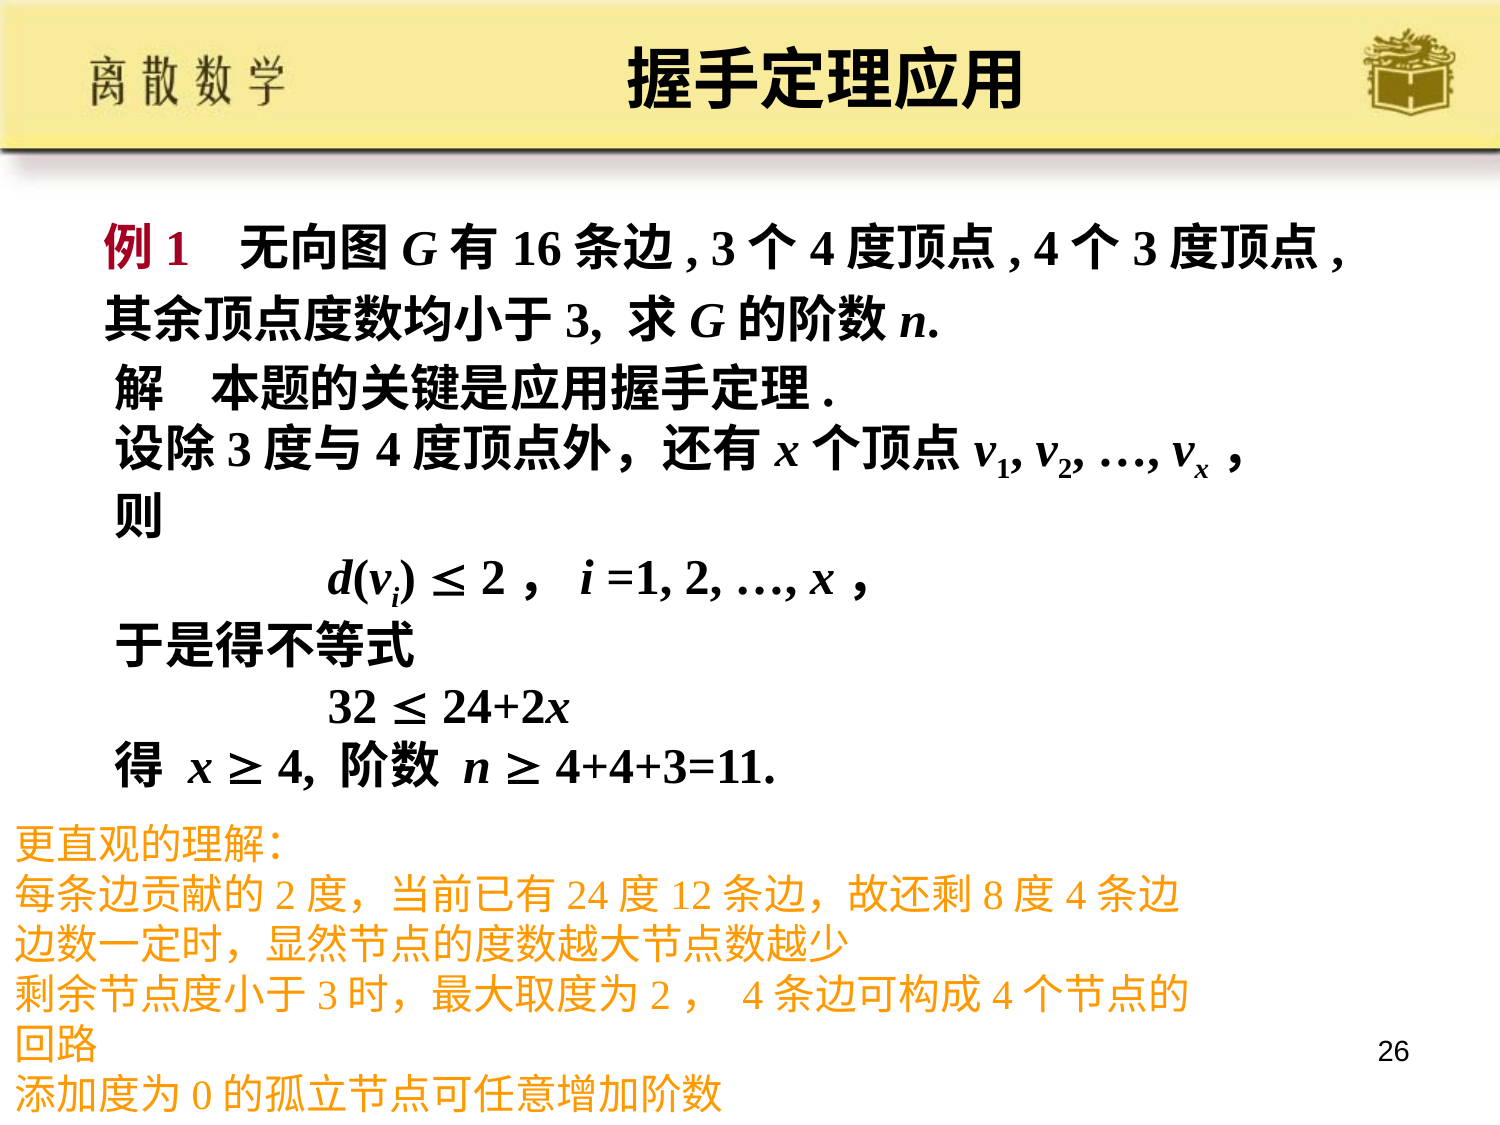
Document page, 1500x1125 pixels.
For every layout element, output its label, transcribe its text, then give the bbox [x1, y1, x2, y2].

text_box 例1 无向图G有16条边, 3个4度顶点, 4个3度顶点, 其余顶点度数均小于3, 求G的阶数n. [88, 196, 1400, 356]
text_box 解 本题的关键是应用握手定理. 设除3度与4度顶点外，还有x个顶点v1, v2, …, vx， 则 d(vi)  2，i =1, 2, …, x， 于是得不等式 32  24+2x 得 x  4, 阶数 n  4+4+3=11. [100, 349, 1341, 826]
picture [0, 0, 1500, 1125]
text_box 更直观的理解： 每条边贡献的2度，当前已有24度12条边，故还剩8度4条边 边数一定时，显然节点的度数越大节点数越少 剩余节点度小于3时，最大取度为2， 4条边可构成4个节点的回路 添加度为0的孤立节点可任意增加阶数 [0, 810, 1211, 1125]
slide_number 26 [1211, 1024, 1425, 1103]
text_box 握手定理应用 [324, 42, 1329, 112]
